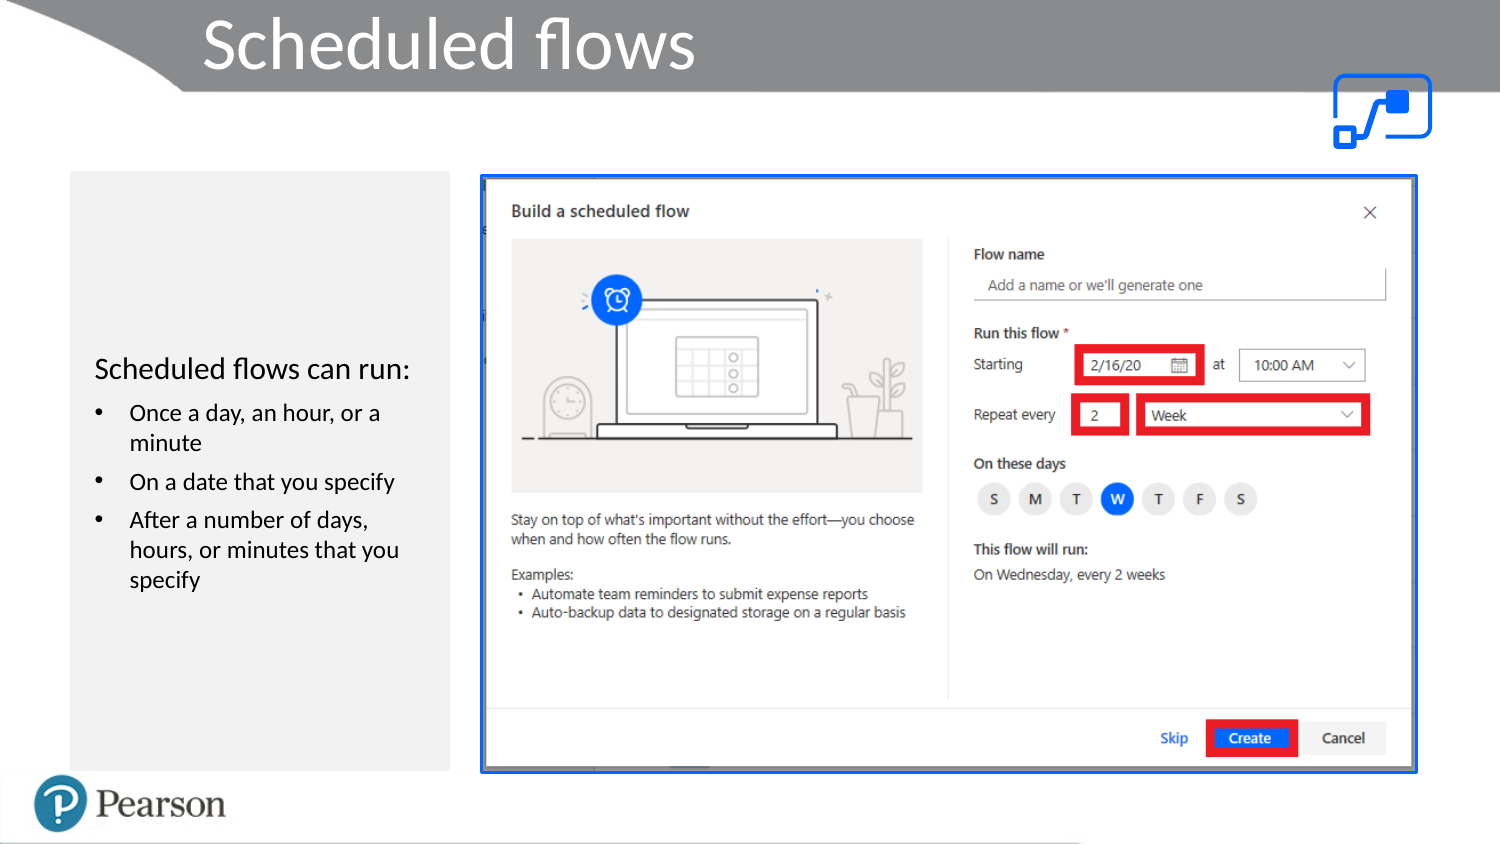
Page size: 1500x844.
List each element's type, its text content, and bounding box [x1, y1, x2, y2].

text_box Scheduled flows can run: Once a day, an hour, or a minute On a date that you specify After a number of days, hours, or minutes that you specify [70, 170, 450, 772]
picture [0, 0, 1500, 844]
title Scheduled flows [187, 0, 1426, 79]
